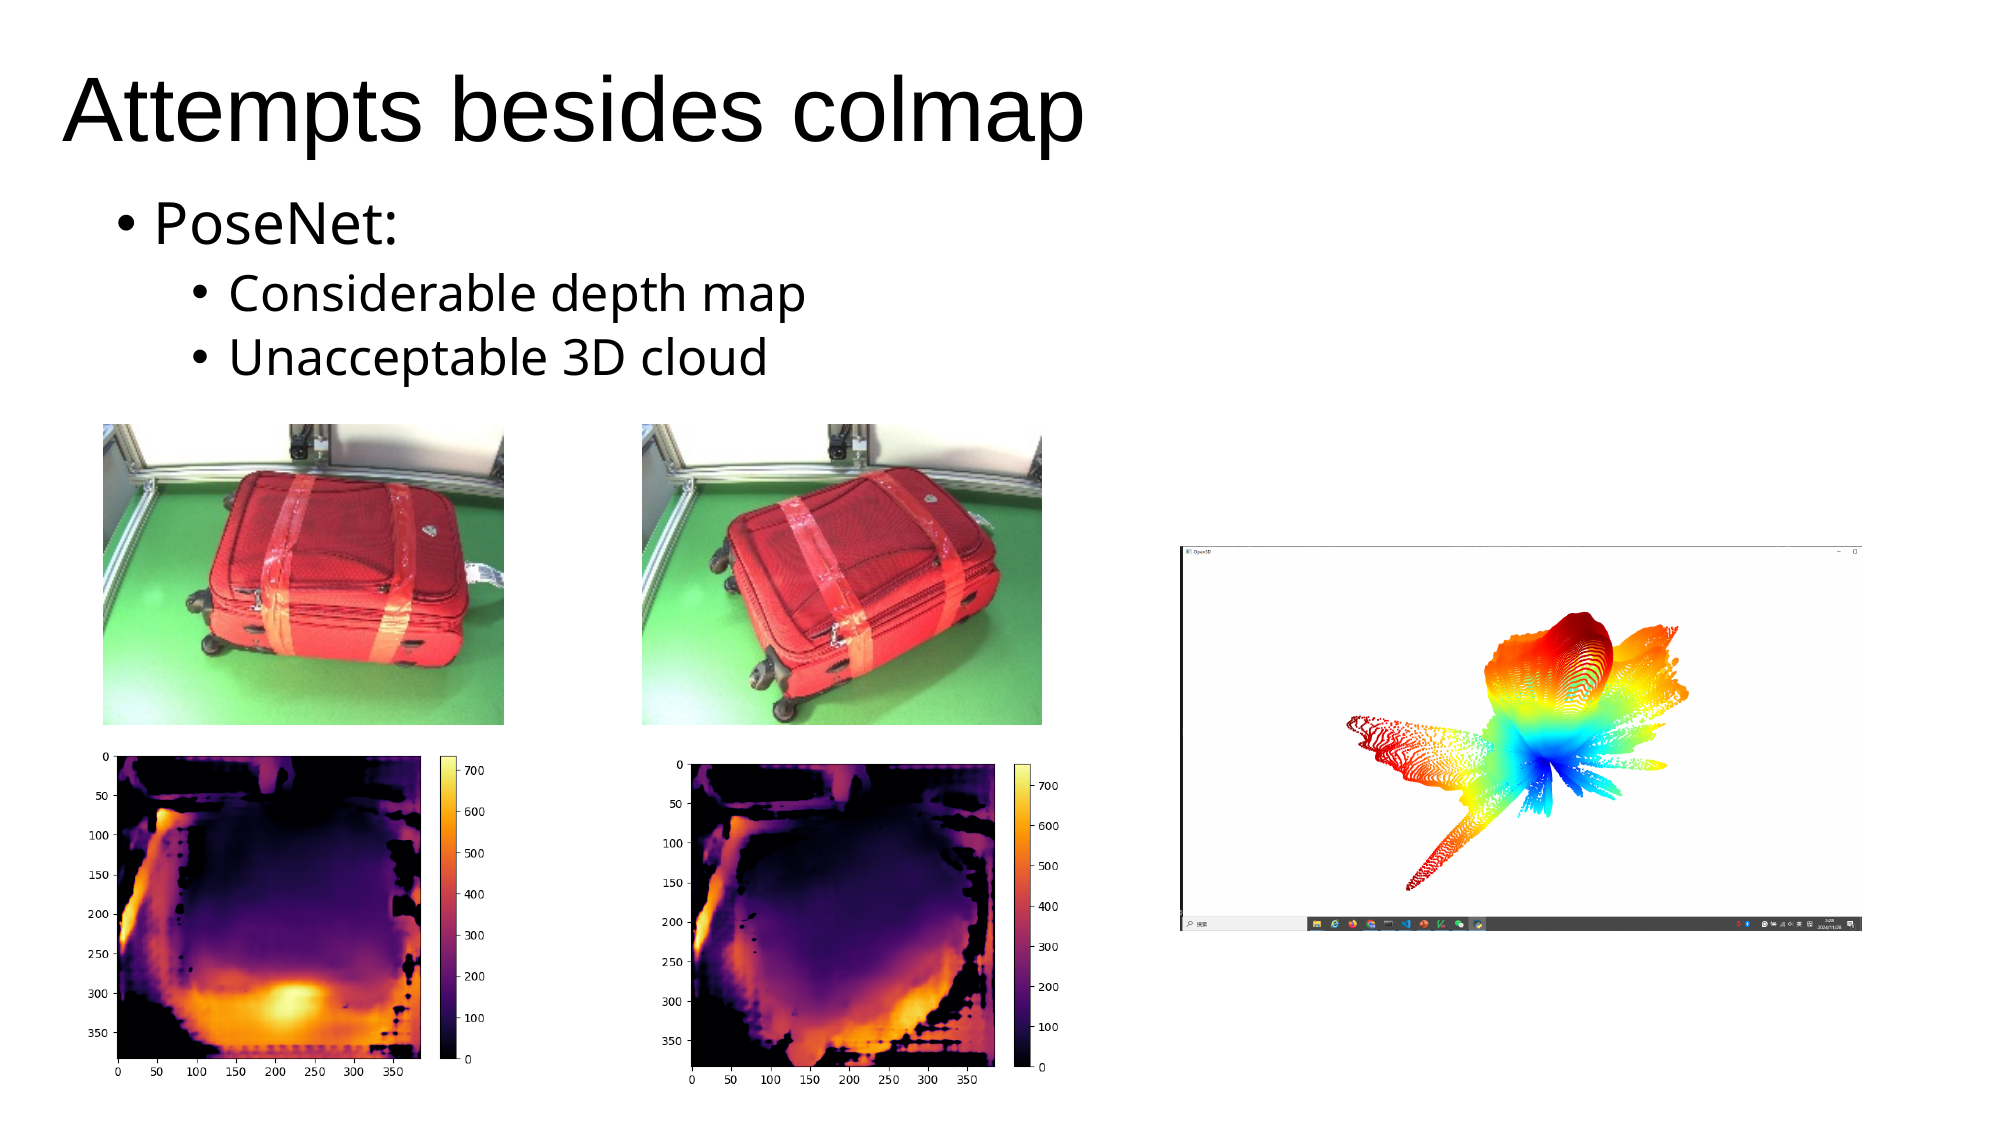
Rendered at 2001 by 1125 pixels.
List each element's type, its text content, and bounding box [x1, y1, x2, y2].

picture [102, 423, 504, 725]
list PoseNet: Considerable depth map Unacceptable 3D cloud [101, 186, 1877, 962]
picture [653, 750, 1068, 1094]
picture [1180, 545, 1862, 932]
title Attempts besides colmap [47, 53, 1773, 171]
picture [78, 743, 493, 1087]
picture [641, 423, 1043, 725]
